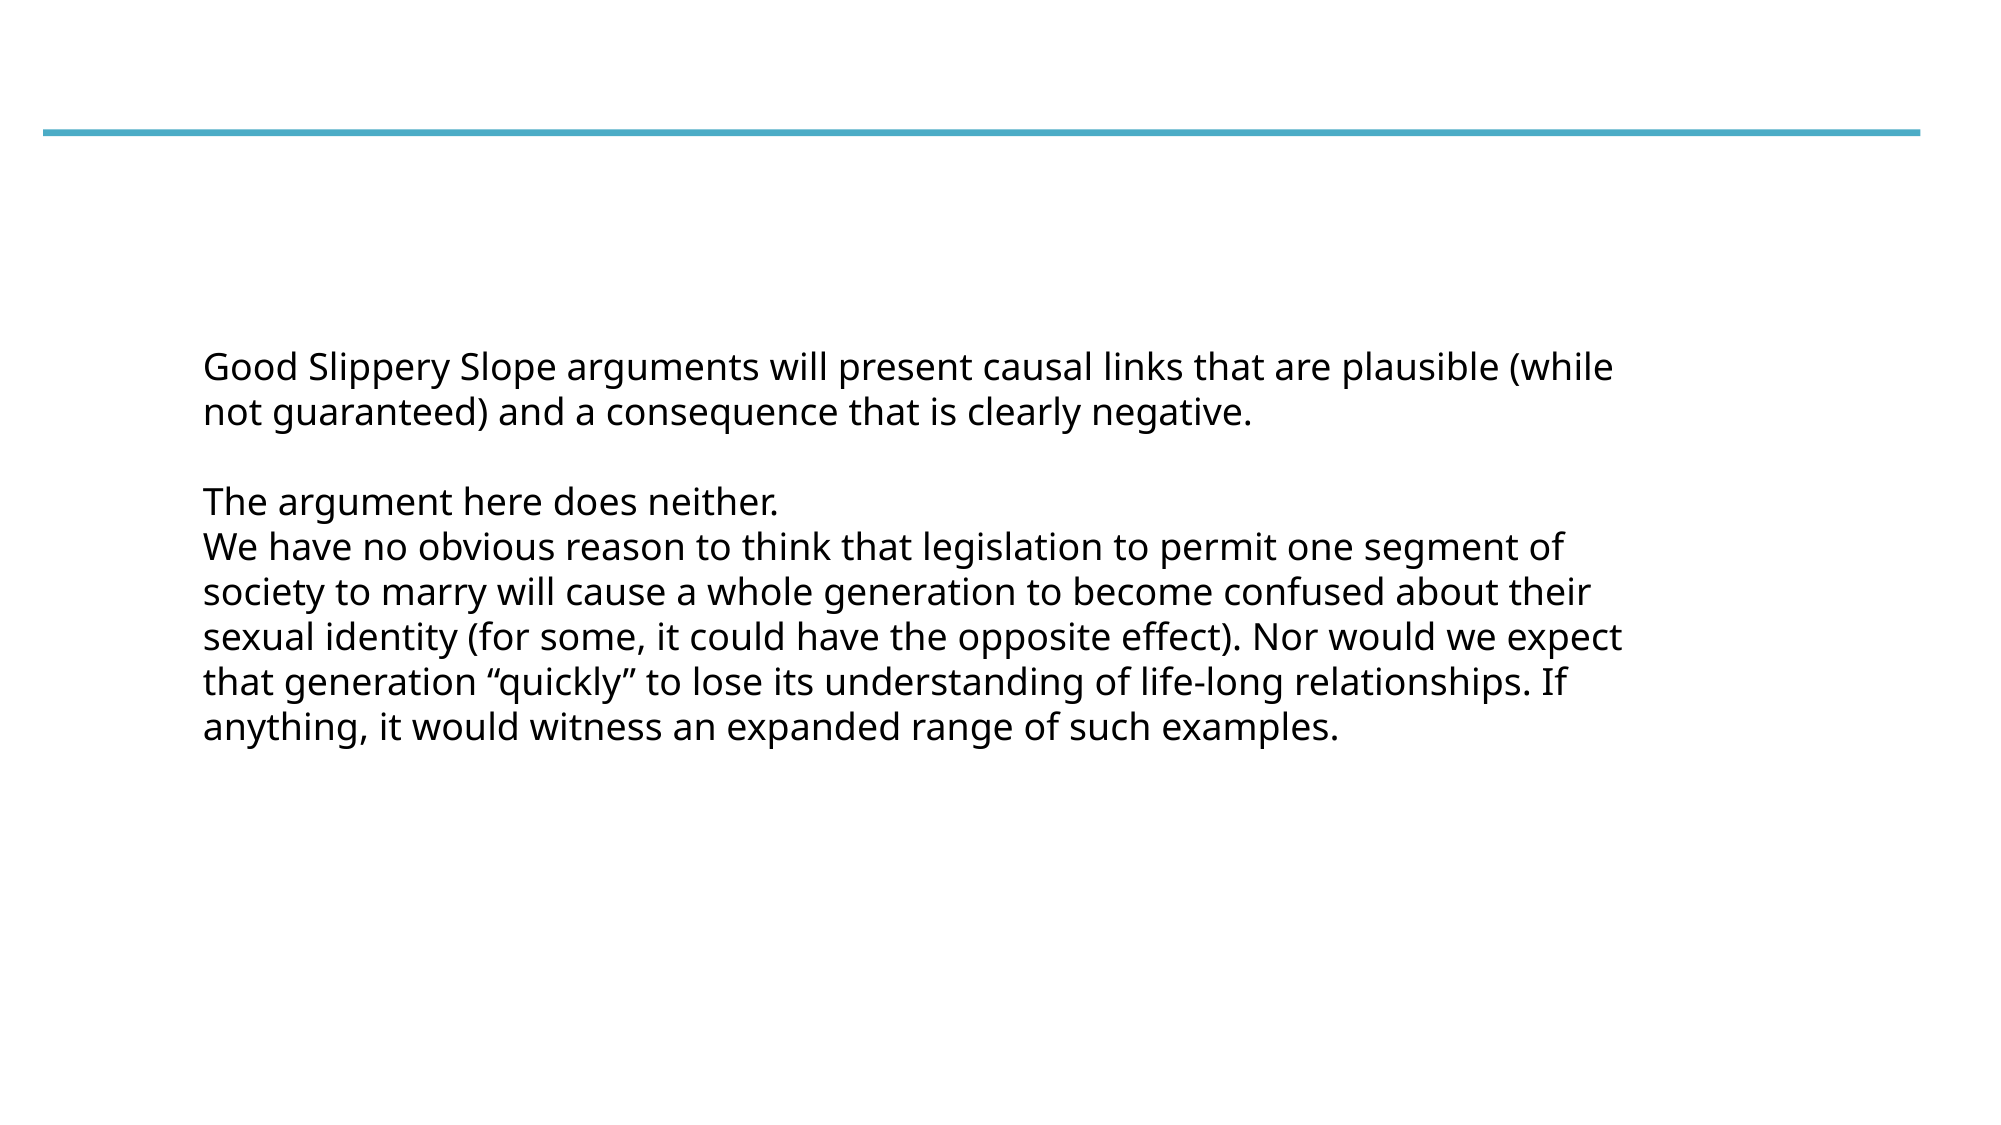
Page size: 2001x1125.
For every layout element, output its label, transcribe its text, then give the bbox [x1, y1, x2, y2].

text_box [41, 127, 1922, 138]
text_box Good Slippery Slope arguments will present causal links that are plausible (while not guaranteed) and a consequence that is clearly negative. The argument here does neither. We have no obvious reason to think that legislation to permit one segment of society to marry will cause a whole generation to become confused about their sexual identity (for some, it could have the opposite effect). Nor would we expect that generation “quickly” to lose its understanding of life-long relationships. If anything, it would witness an expanded range of such examples. [188, 335, 1666, 756]
